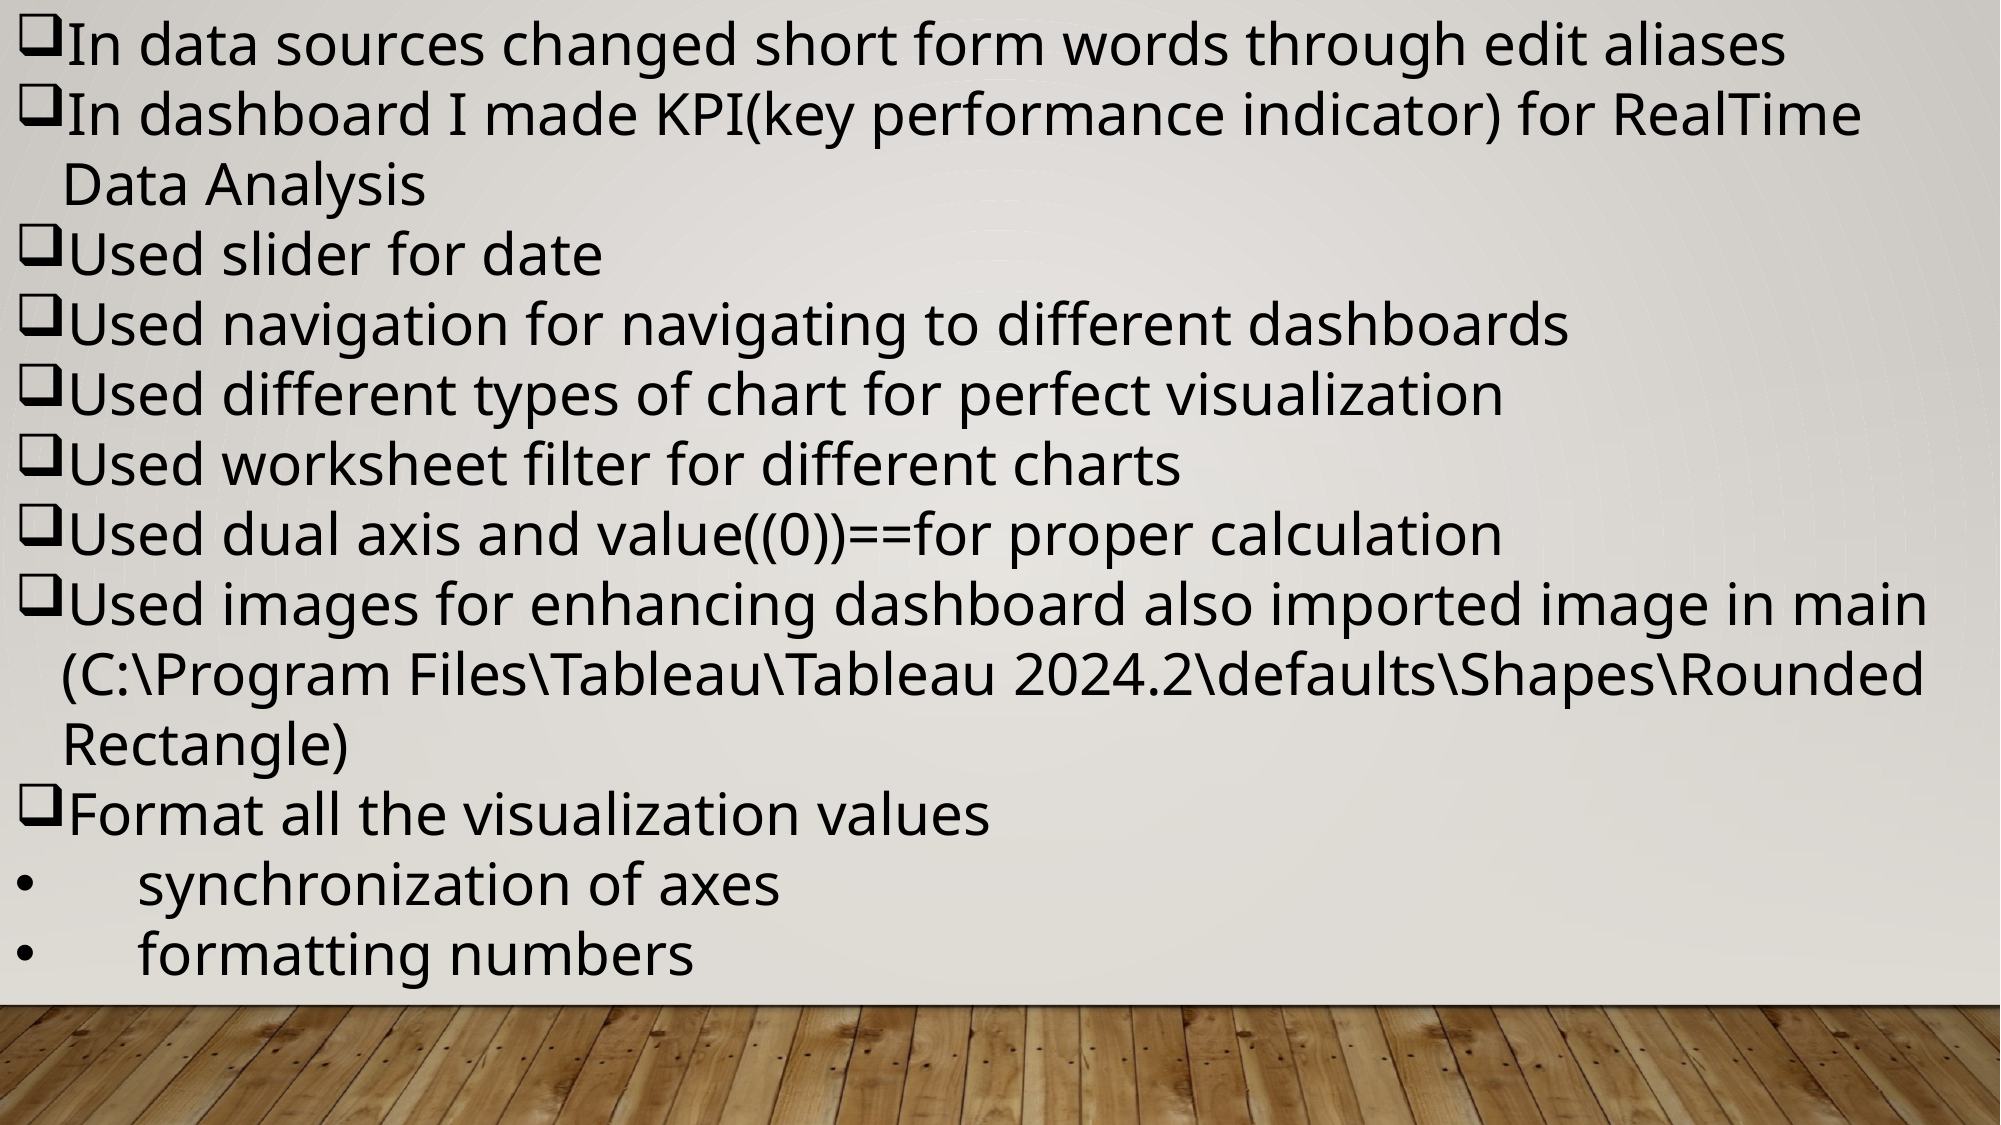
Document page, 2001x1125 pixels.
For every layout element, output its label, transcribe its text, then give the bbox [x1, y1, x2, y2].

text_box In data sources changed short form words through edit aliases In dashboard I made KPI(key performance indicator) for RealTime Data Analysis Used slider for date Used navigation for navigating to different dashboards Used different types of chart for perfect visualization Used worksheet filter for different charts Used dual axis and value((0))==for proper calculation Used images for enhancing dashboard also imported image in main (C:\Program Files\Tableau\Tableau 2024.2\defaults\Shapes\Rounded Rectangle) Format all the visualization values synchronization of axes formatting numbers [0, 0, 2000, 1125]
